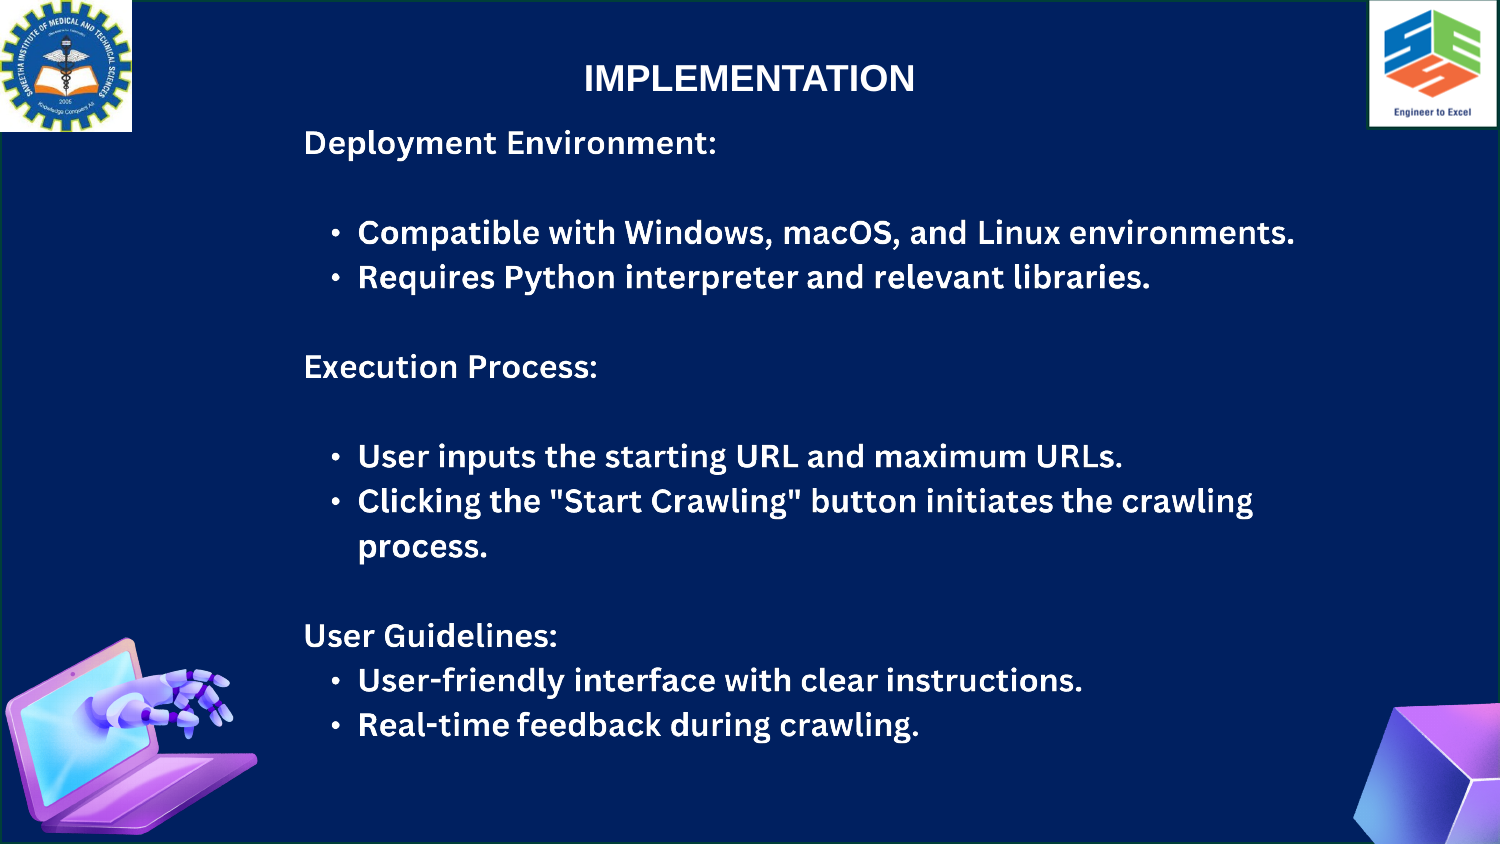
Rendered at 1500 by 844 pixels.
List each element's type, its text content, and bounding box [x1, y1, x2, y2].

text_box [0, 0, 1500, 844]
picture [1350, 703, 1500, 844]
picture [0, 0, 132, 132]
picture [283, 114, 1315, 822]
picture [0, 627, 264, 844]
text_box IMPLEMENTATION [533, 39, 967, 113]
picture [1365, 0, 1500, 130]
